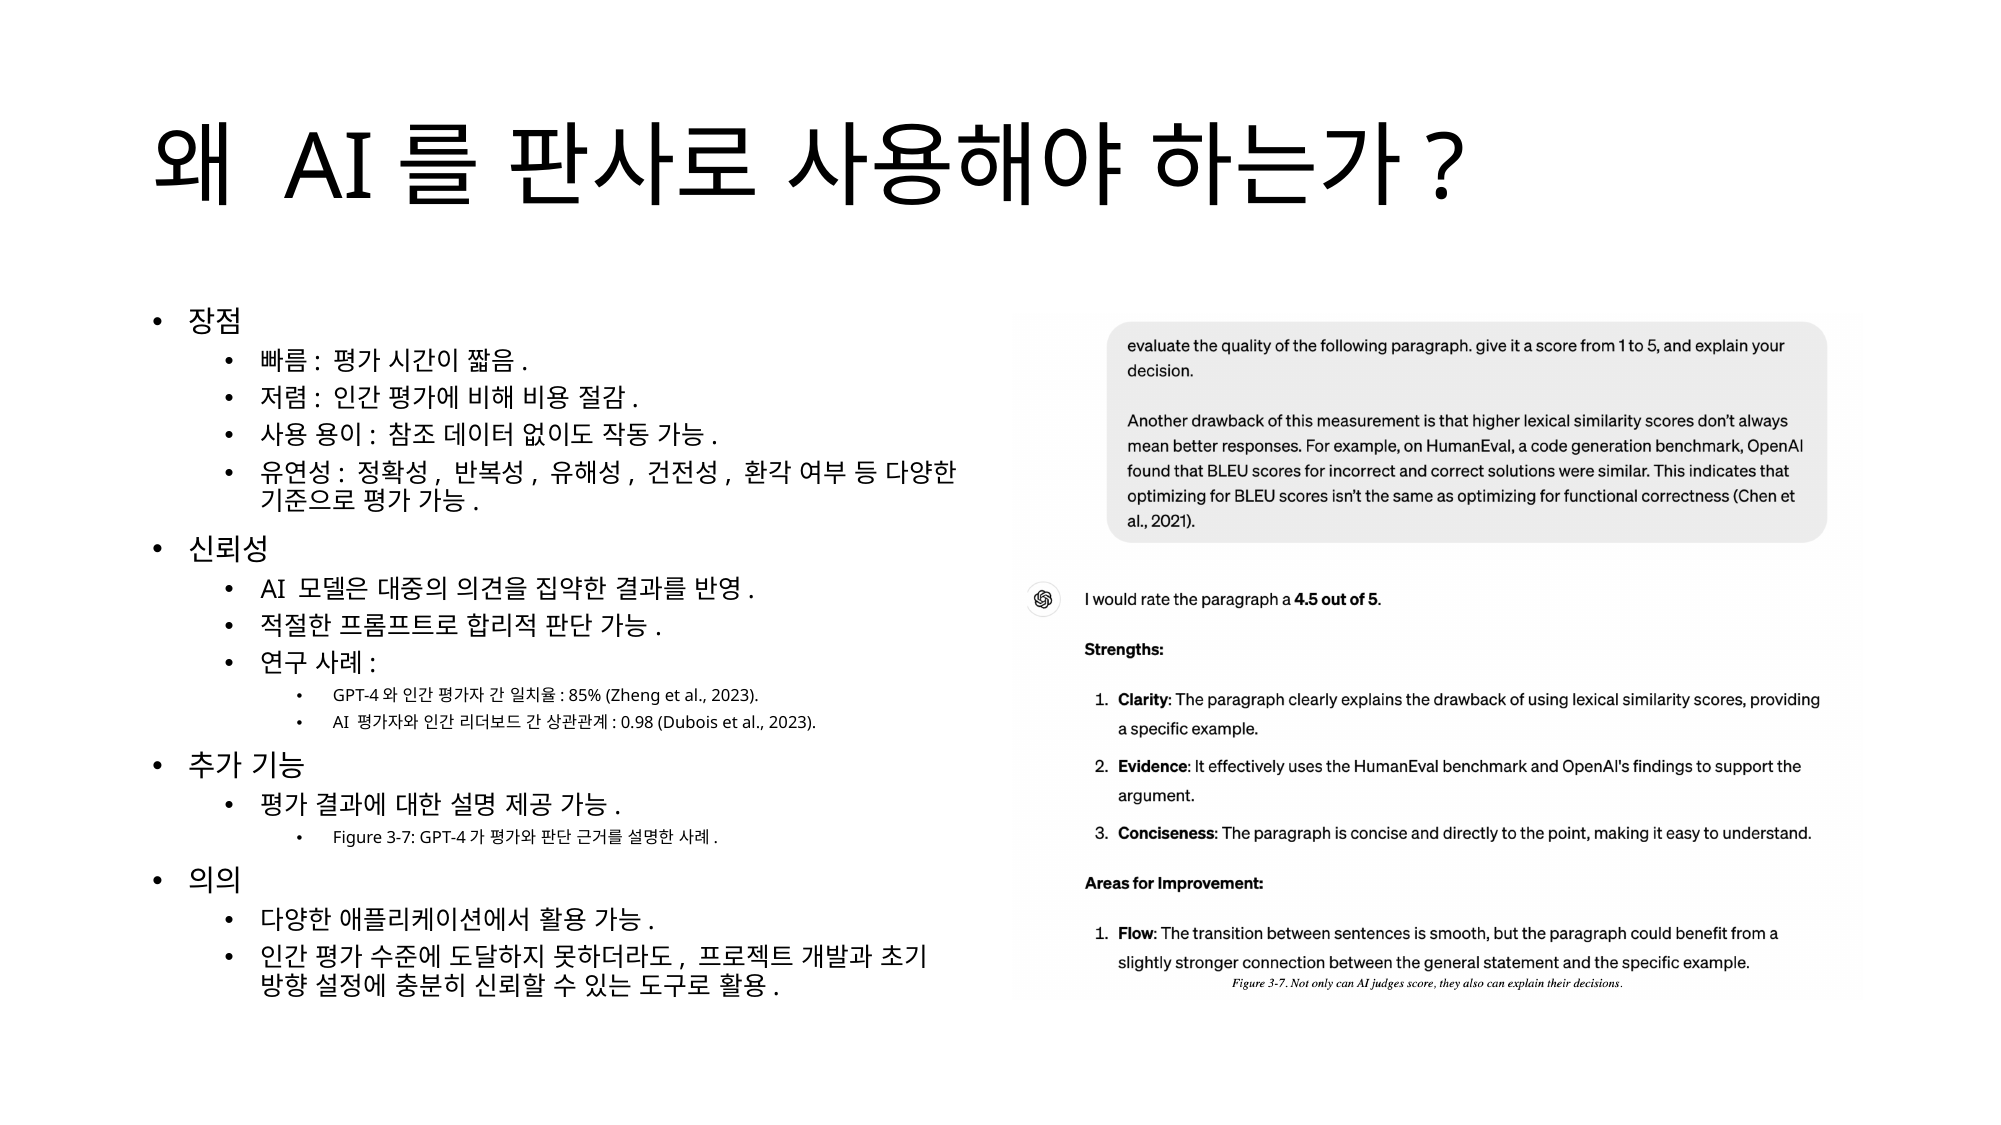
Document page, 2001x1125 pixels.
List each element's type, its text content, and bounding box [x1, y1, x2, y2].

list 장점 빠름: 평가 시간이 짧음. 저렴: 인간 평가에 비해 비용 절감. 사용 용이: 참조 데이터 없이도 작동 가능. 유연성: 정확성, 반복성, 유해성, 건전성, 환각 여부 등 다양한 기준으로 평가 가능. 신뢰성 AI 모델은 대중의 의견을 집약한 결과를 반영. 적절한 프롬프트로 합리적 판단 가능. 연구 사례: GPT-4와 인간 평가자 간 일치율: 85% (Zheng et al., 2023). AI 평가자와 인간 리더보드 간 상관관계: 0.98 (Dubois et al., 2023). 추가 기능 평가 결과에 대한 설명 제공 가능. Figure 3-7: GPT-4가 평가와 판단 근거를 설명한 사례. 의의 다양한 애플리케이션에서 활용 가능. 인간 평가 수준에 도달하지 못하더라도, 프로젝트 개발과 초기 방향 설정에 충분히 신뢰할 수 있는 도구로 활용. [137, 299, 988, 1014]
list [1011, 312, 1863, 1000]
title 왜 AI를 판사로 사용해야 하는가? [137, 59, 1863, 278]
